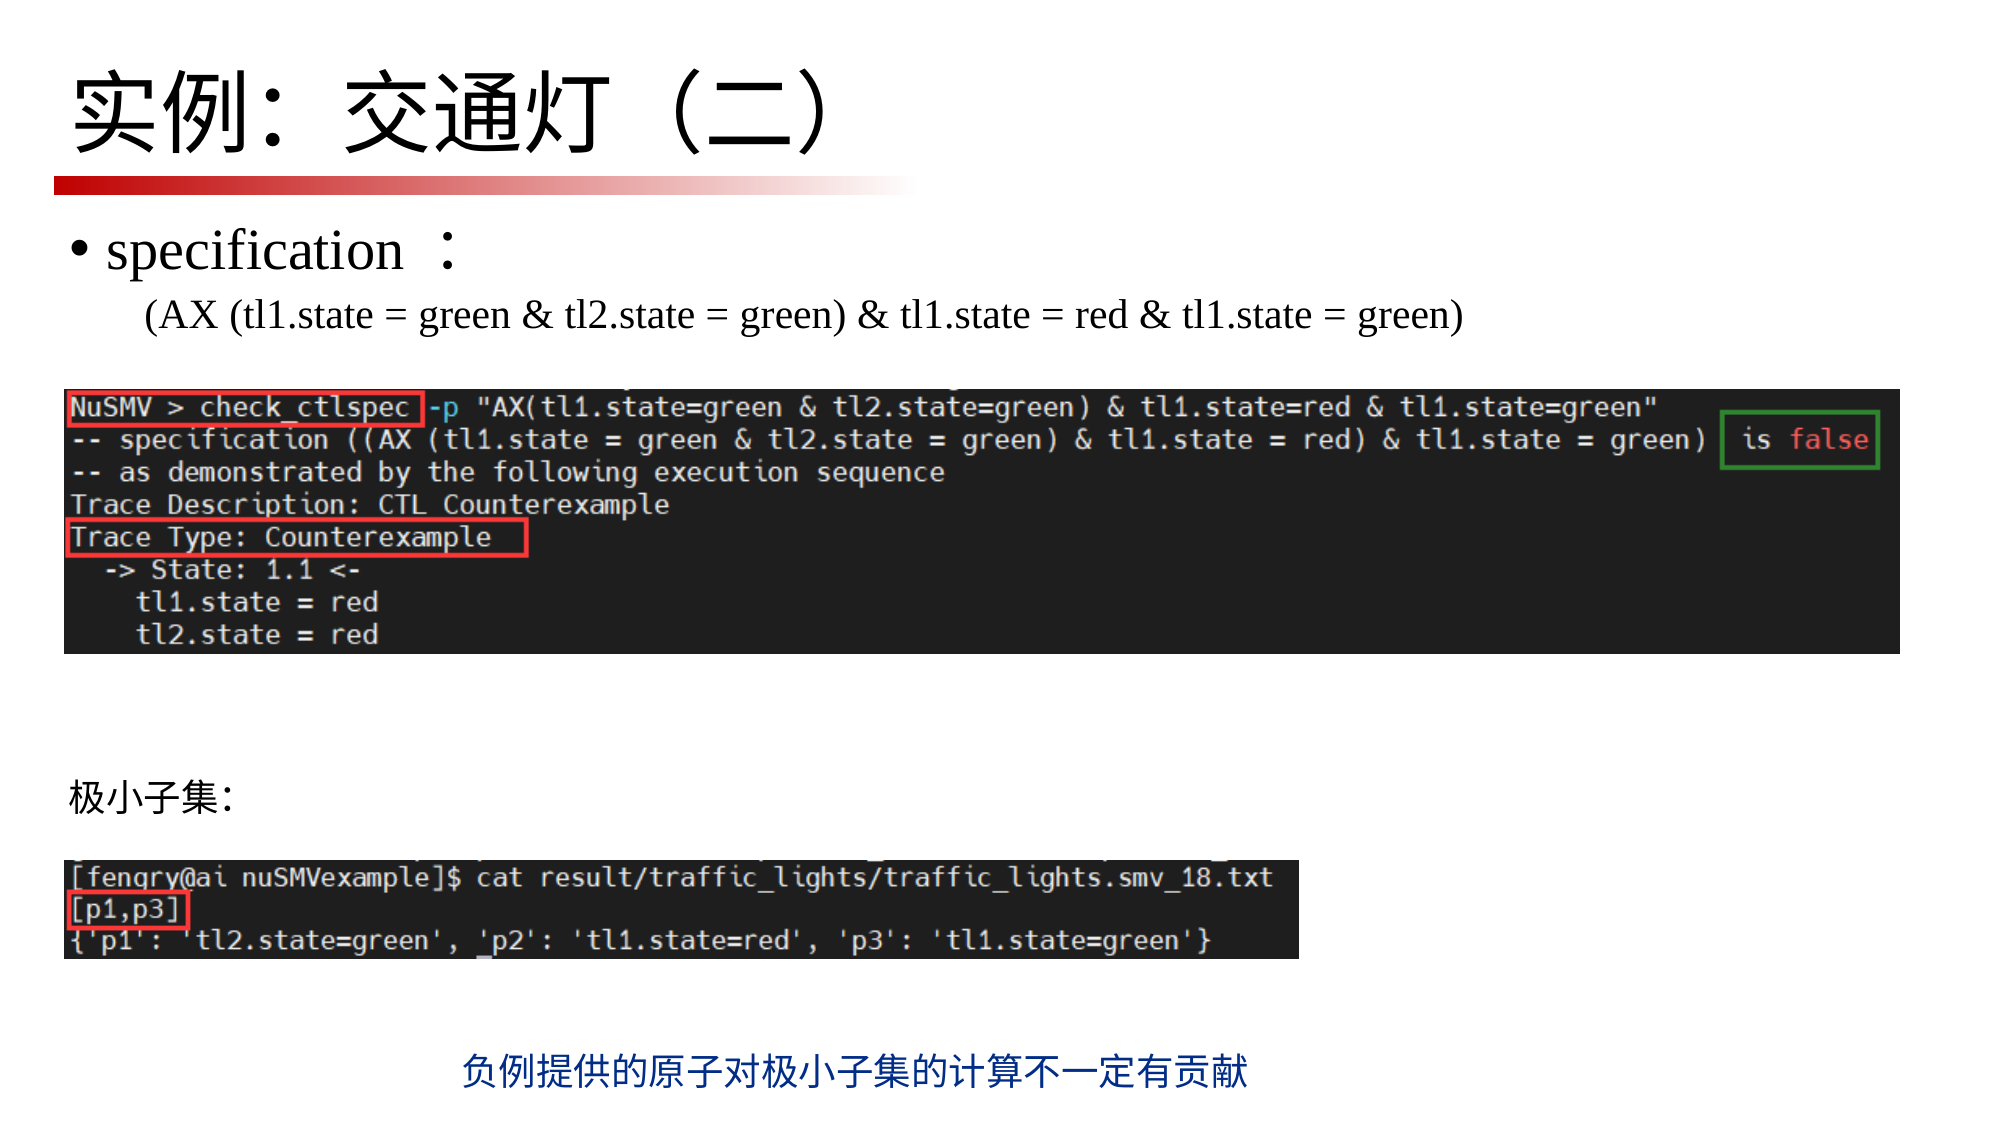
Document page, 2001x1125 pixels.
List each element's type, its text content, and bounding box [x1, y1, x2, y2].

text_box 极小子集： [54, 766, 282, 827]
picture [64, 389, 1900, 654]
picture [64, 860, 1299, 960]
title 实例：交通灯（二） [54, 59, 1947, 174]
text_box 负例提供的原子对极小子集的计算不一定有贡献 [446, 1040, 1265, 1101]
list specification ： (AX (tl1.state = green & tl2.state = green) & tl1.state = red & tl1.state = green) [54, 211, 1947, 1014]
